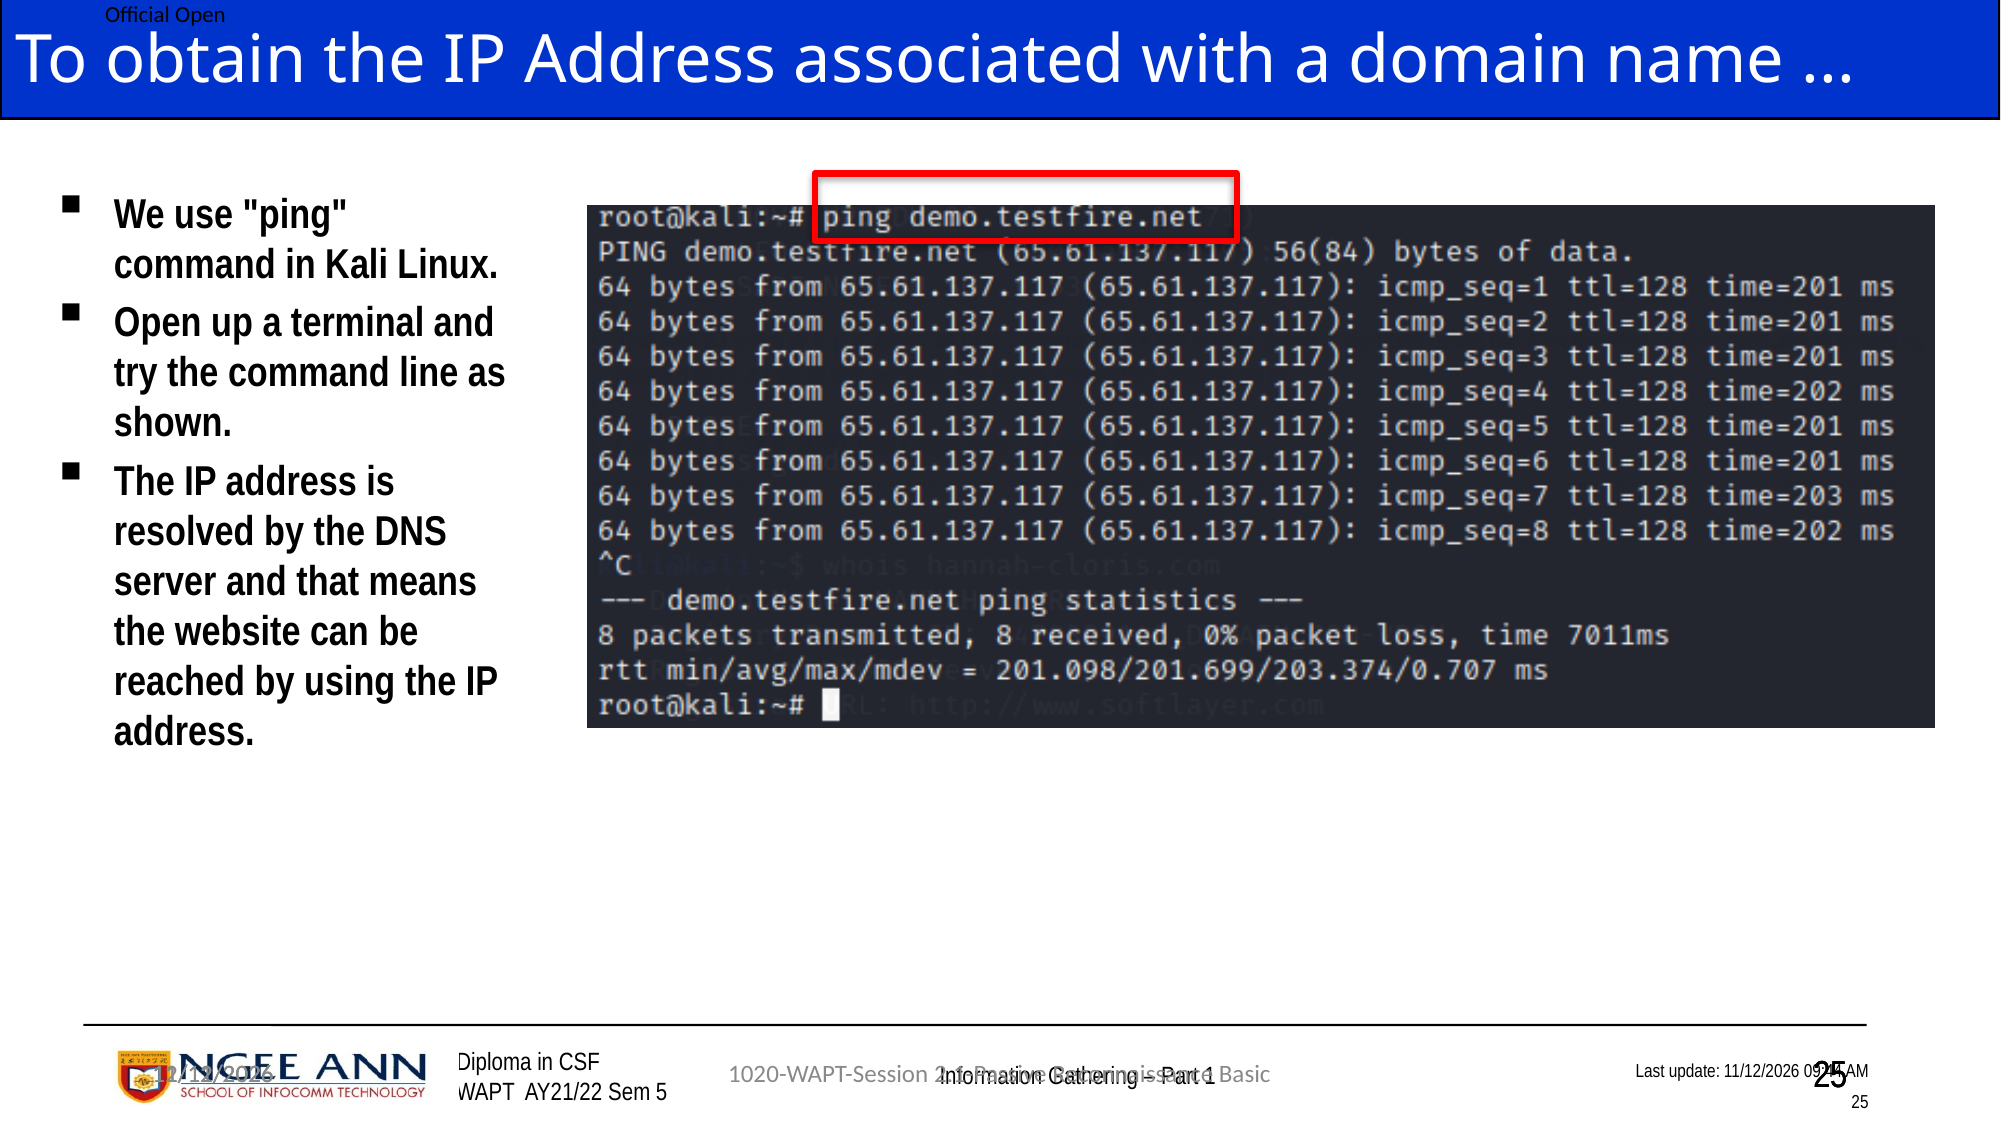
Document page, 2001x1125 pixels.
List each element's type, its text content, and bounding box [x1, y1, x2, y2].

picture [587, 205, 1936, 728]
title To obtain the IP Address associated with a domain name ... [0, 0, 1969, 115]
text_box 11/3/2021 [137, 1042, 588, 1103]
text_box 1020-WAPT-Session 2.1-Passive Reconnaissance Basic [662, 1042, 1338, 1103]
picture [83, 1028, 459, 1125]
list We use "ping" command in Kali Linux. Open up a terminal and try the command line as shown. The IP address is resolved by the DNS server and that means the website can be reached by using the IP address. [42, 179, 532, 885]
text_box [814, 173, 1237, 204]
text_box 25 [1412, 1042, 1863, 1103]
